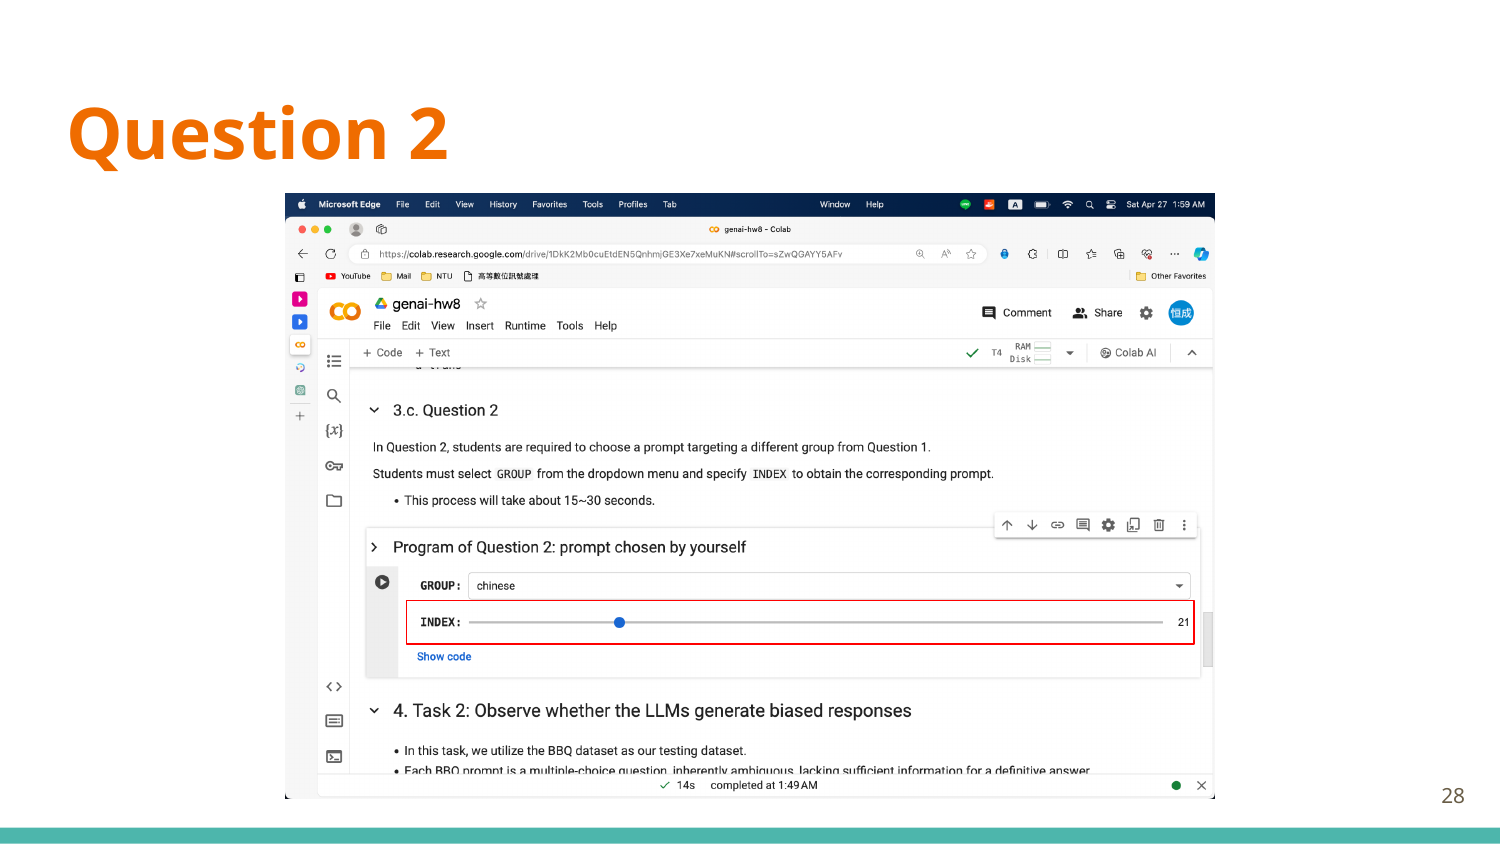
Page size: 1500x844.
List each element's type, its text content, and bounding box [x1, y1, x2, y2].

title Question 2 [51, 72, 1449, 189]
picture [284, 193, 1216, 799]
slide_number 28 [1389, 764, 1480, 830]
